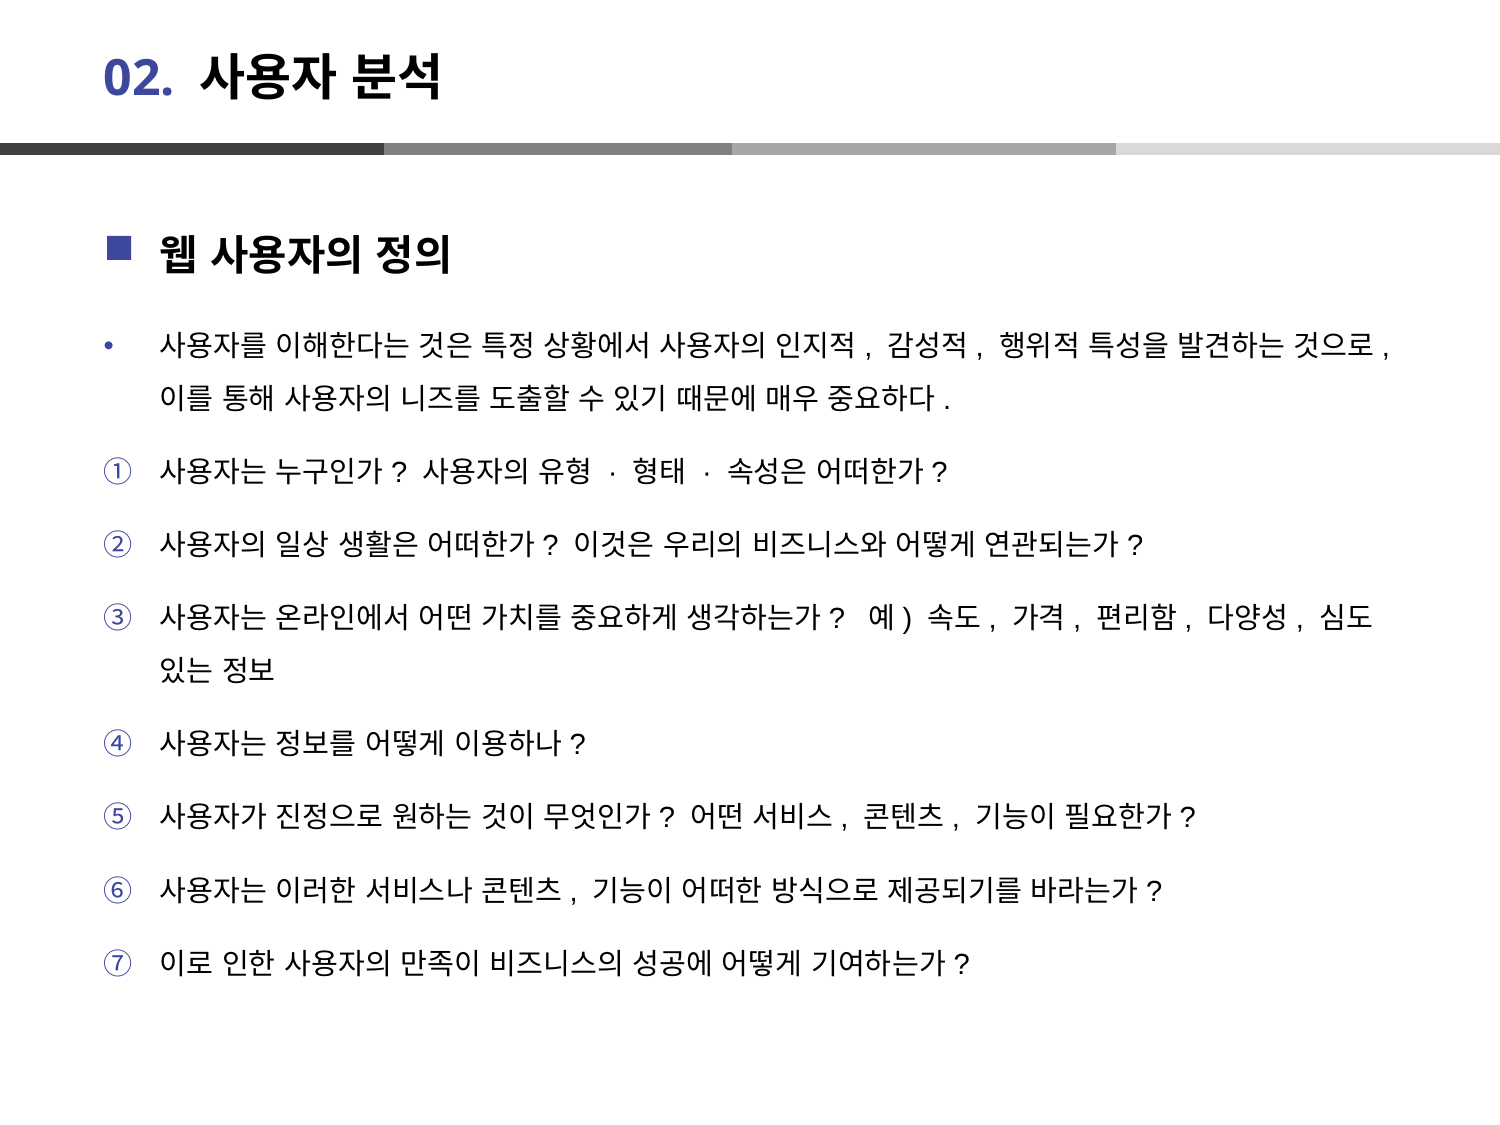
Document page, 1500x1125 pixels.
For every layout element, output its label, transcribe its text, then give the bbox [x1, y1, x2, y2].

list 웹 사용자의 정의 [88, 196, 1436, 302]
text_box 사용자를 이해한다는 것은 특정 상황에서 사용자의 인지적, 감성적, 행위적 특성을 발견하는 것으로, 이를 통해 사용자의 니즈를 도출할 수 있기 때문에 매우 중요하다. 사용자는 누구인가? 사용자의 유형 · 형태 · 속성은 어떠한가? 사용자의 일상 생활은 어떠한가? 이것은 우리의 비즈니스와 어떻게 연관되는가? 사용자는 온라인에서 어떤 가치를 중요하게 생각하는가? 예) 속도, 가격, 편리함, 다양성, 심도 있는 정보 사용자는 정보를 어떻게 이용하나? 사용자가 진정으로 원하는 것이 무엇인가? 어떤 서비스, 콘텐츠, 기능이 필요한가? 사용자는 이러한 서비스나 콘텐츠, 기능이 어떠한 방식으로 제공되기를 바라는가? 이로 인한 사용자의 만족이 비즈니스의 성공에 어떻게 기여하는가? [88, 302, 1436, 398]
title 02. 사용자 분석 [88, 30, 1211, 121]
